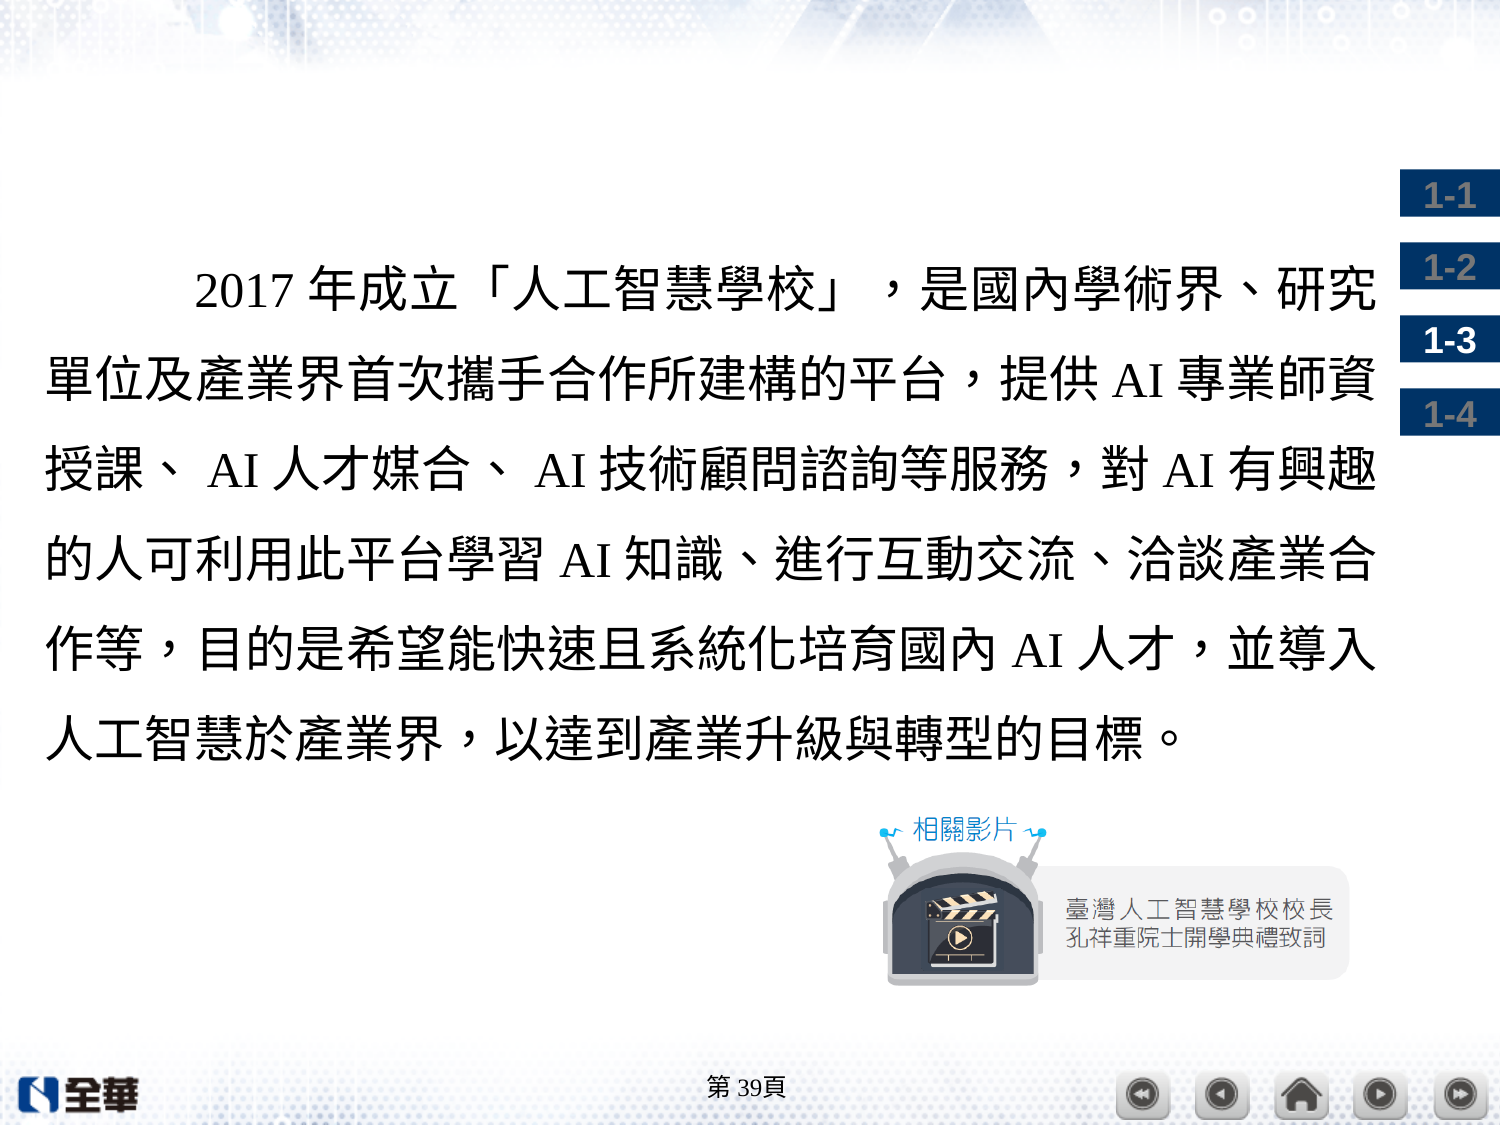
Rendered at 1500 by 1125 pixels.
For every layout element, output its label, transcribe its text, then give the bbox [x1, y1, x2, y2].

picture [0, 0, 1500, 1125]
list 2017年成立「人工智慧學校」，是國內學術界、研究單位及產業界首次攜手合作所建構的平台，提供AI專業師資授課、AI人才媒合、AI技術顧問諮詢等服務，對AI有興趣的人可利用此平台學習AI知識、進行互動交流、洽談產業合作等，目的是希望能快速且系統化培育國內AI人才，並導入人工智慧於產業界，以達到產業升級與轉型的目標。 [29, 219, 1393, 1048]
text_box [861, 804, 1359, 992]
